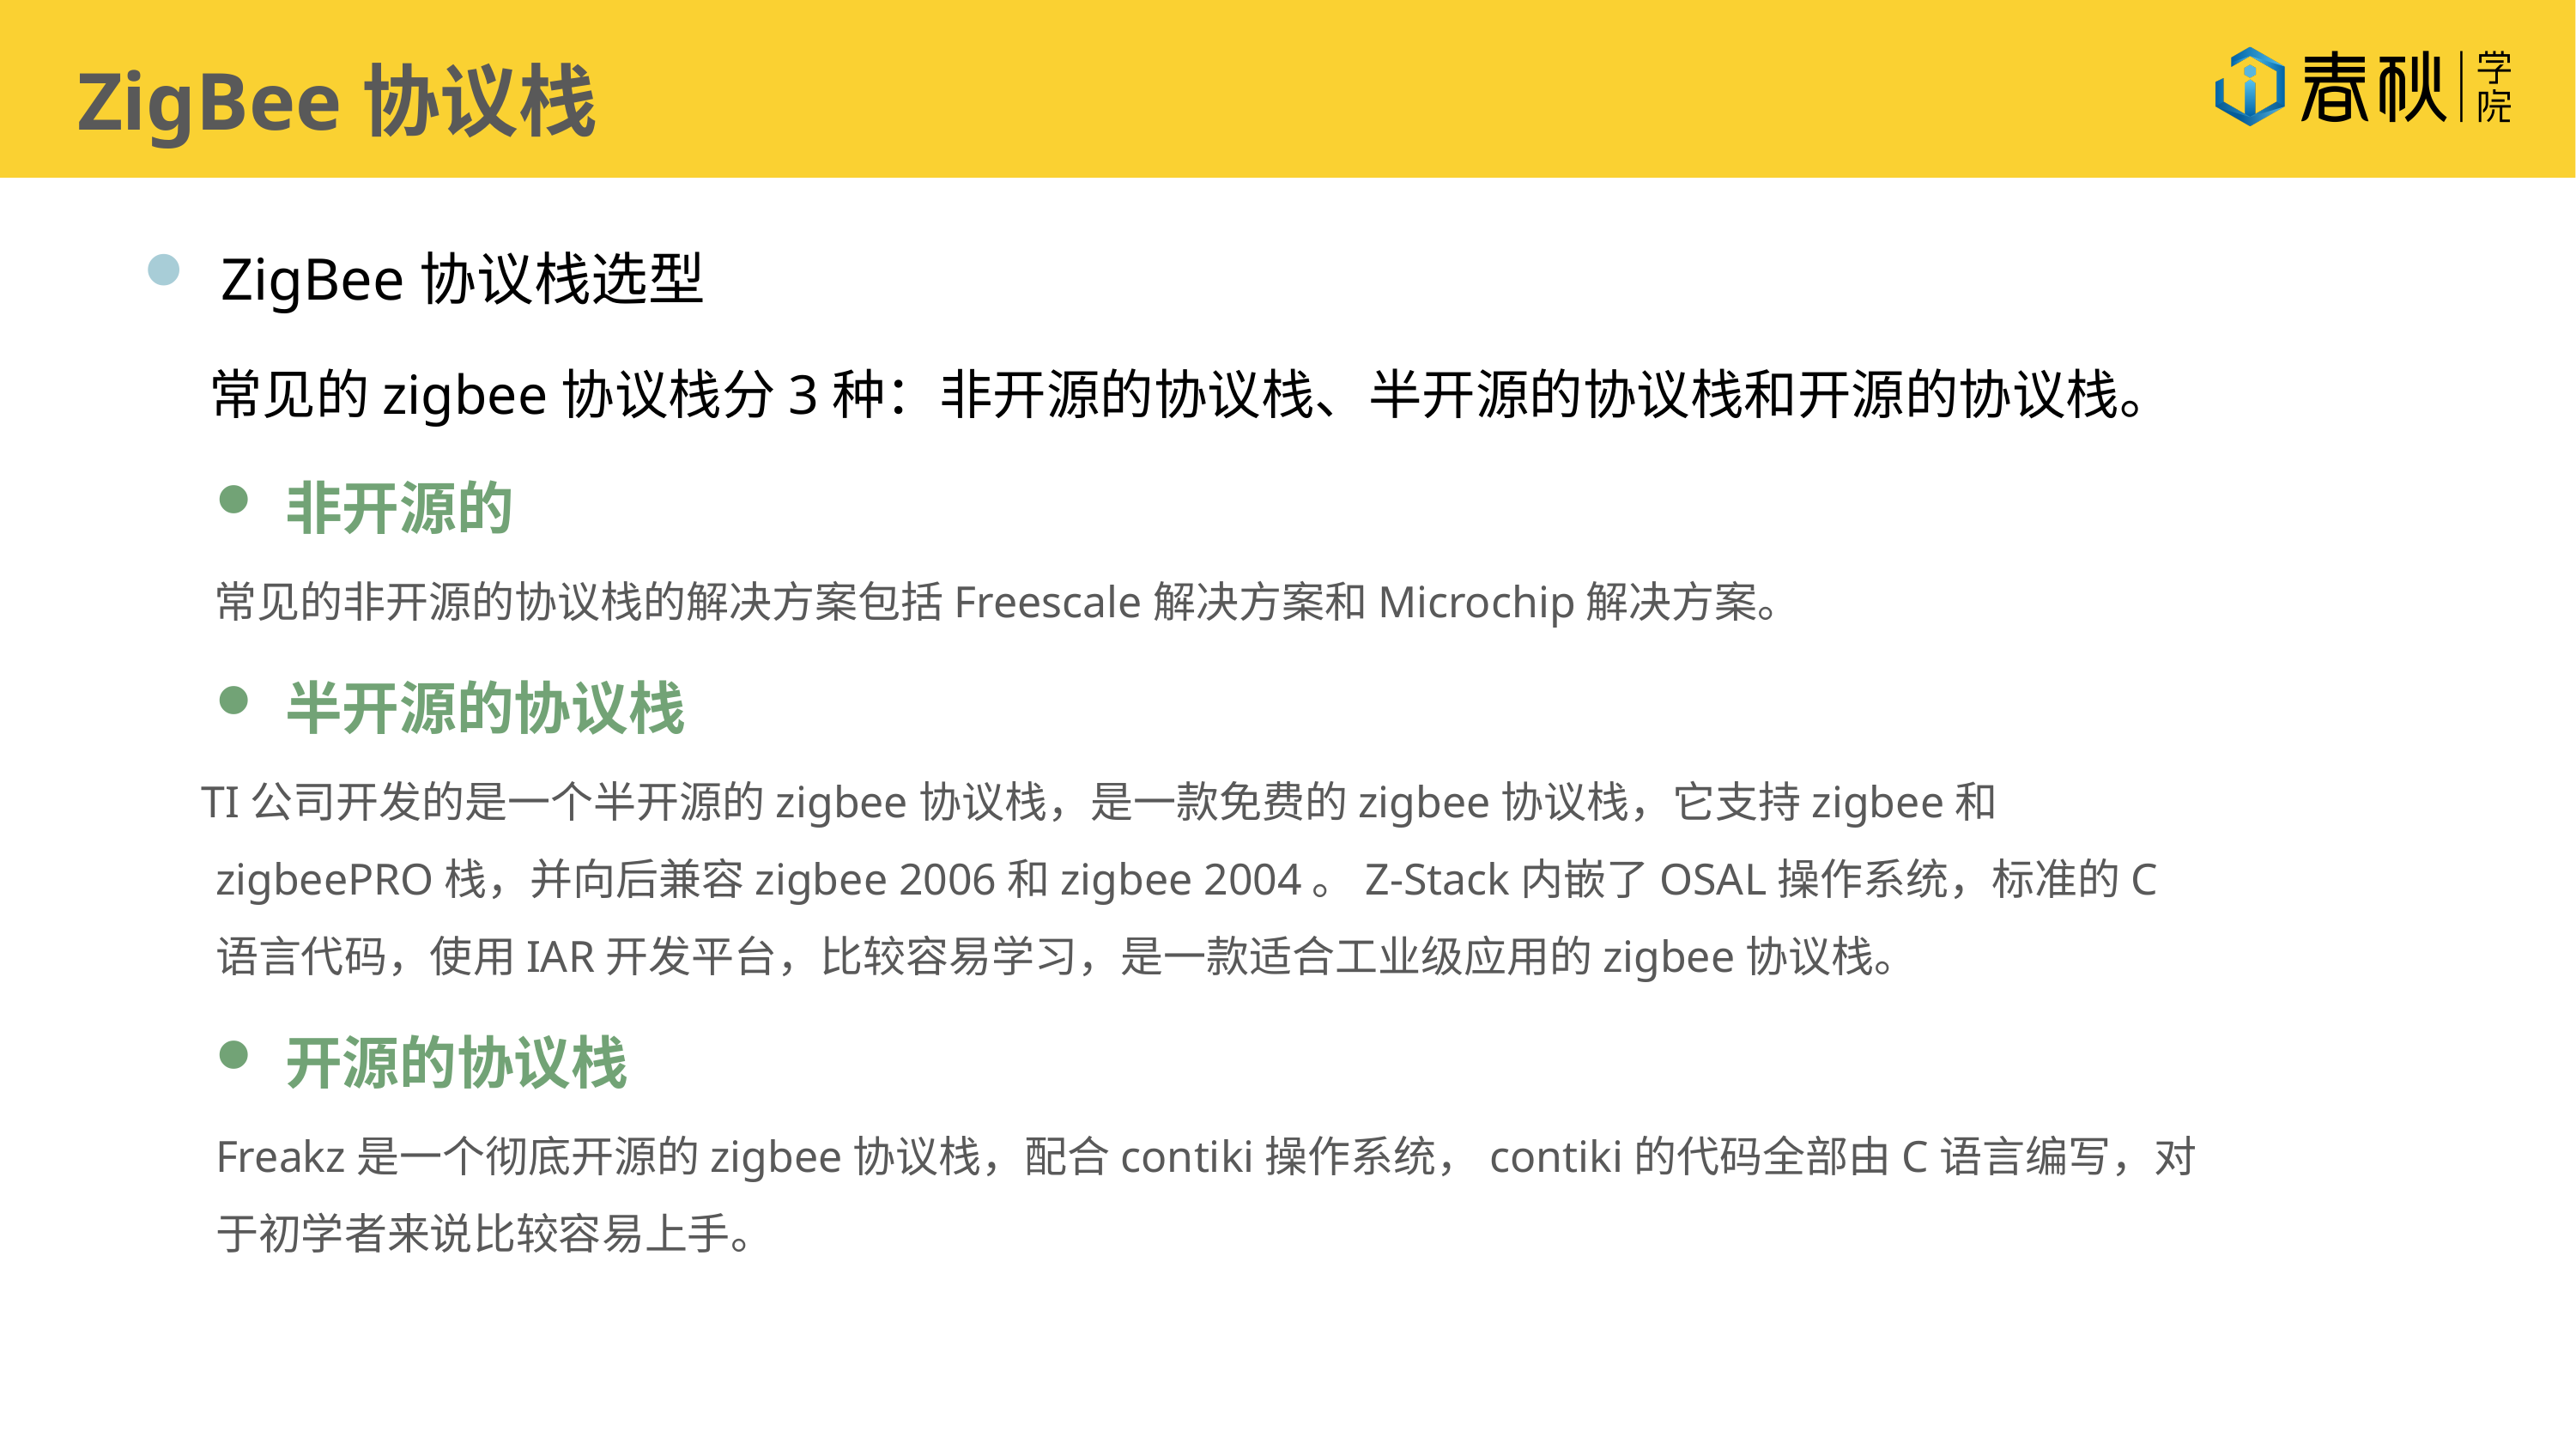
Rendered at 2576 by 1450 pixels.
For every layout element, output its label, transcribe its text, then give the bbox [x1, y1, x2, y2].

picture [0, 0, 2576, 263]
text_box ZigBee协议栈选型 常见的zigbee协议栈分3种：非开源的协议栈、半开源的协议栈和开源的协议栈。 非开源的 常见的非开源的协议栈的解决方案包括Freescale解决方案和Microchip解决方案。 半开源的协议栈 TI公司开发的是一个半开源的zigbee协议栈，是一款免费的zigbee协议栈，它支持zigbee和zigbeePRO栈，并向后兼容zigbee 2006和zigbee 2004。Z-Stack内嵌了OSAL操作系统，标准的C语言代码，使用IAR开发平台，比较容易学习，是一款适合工业级应用的zigbee协议栈。 开源的协议栈 Freakz是一个彻底开源的zigbee协议栈，配合contiki操作系统，contiki的代码全部由C语言编写，对于初学者来说比较容易上手。 [130, 202, 2221, 980]
list ZigBee协议栈 [64, 45, 1744, 147]
